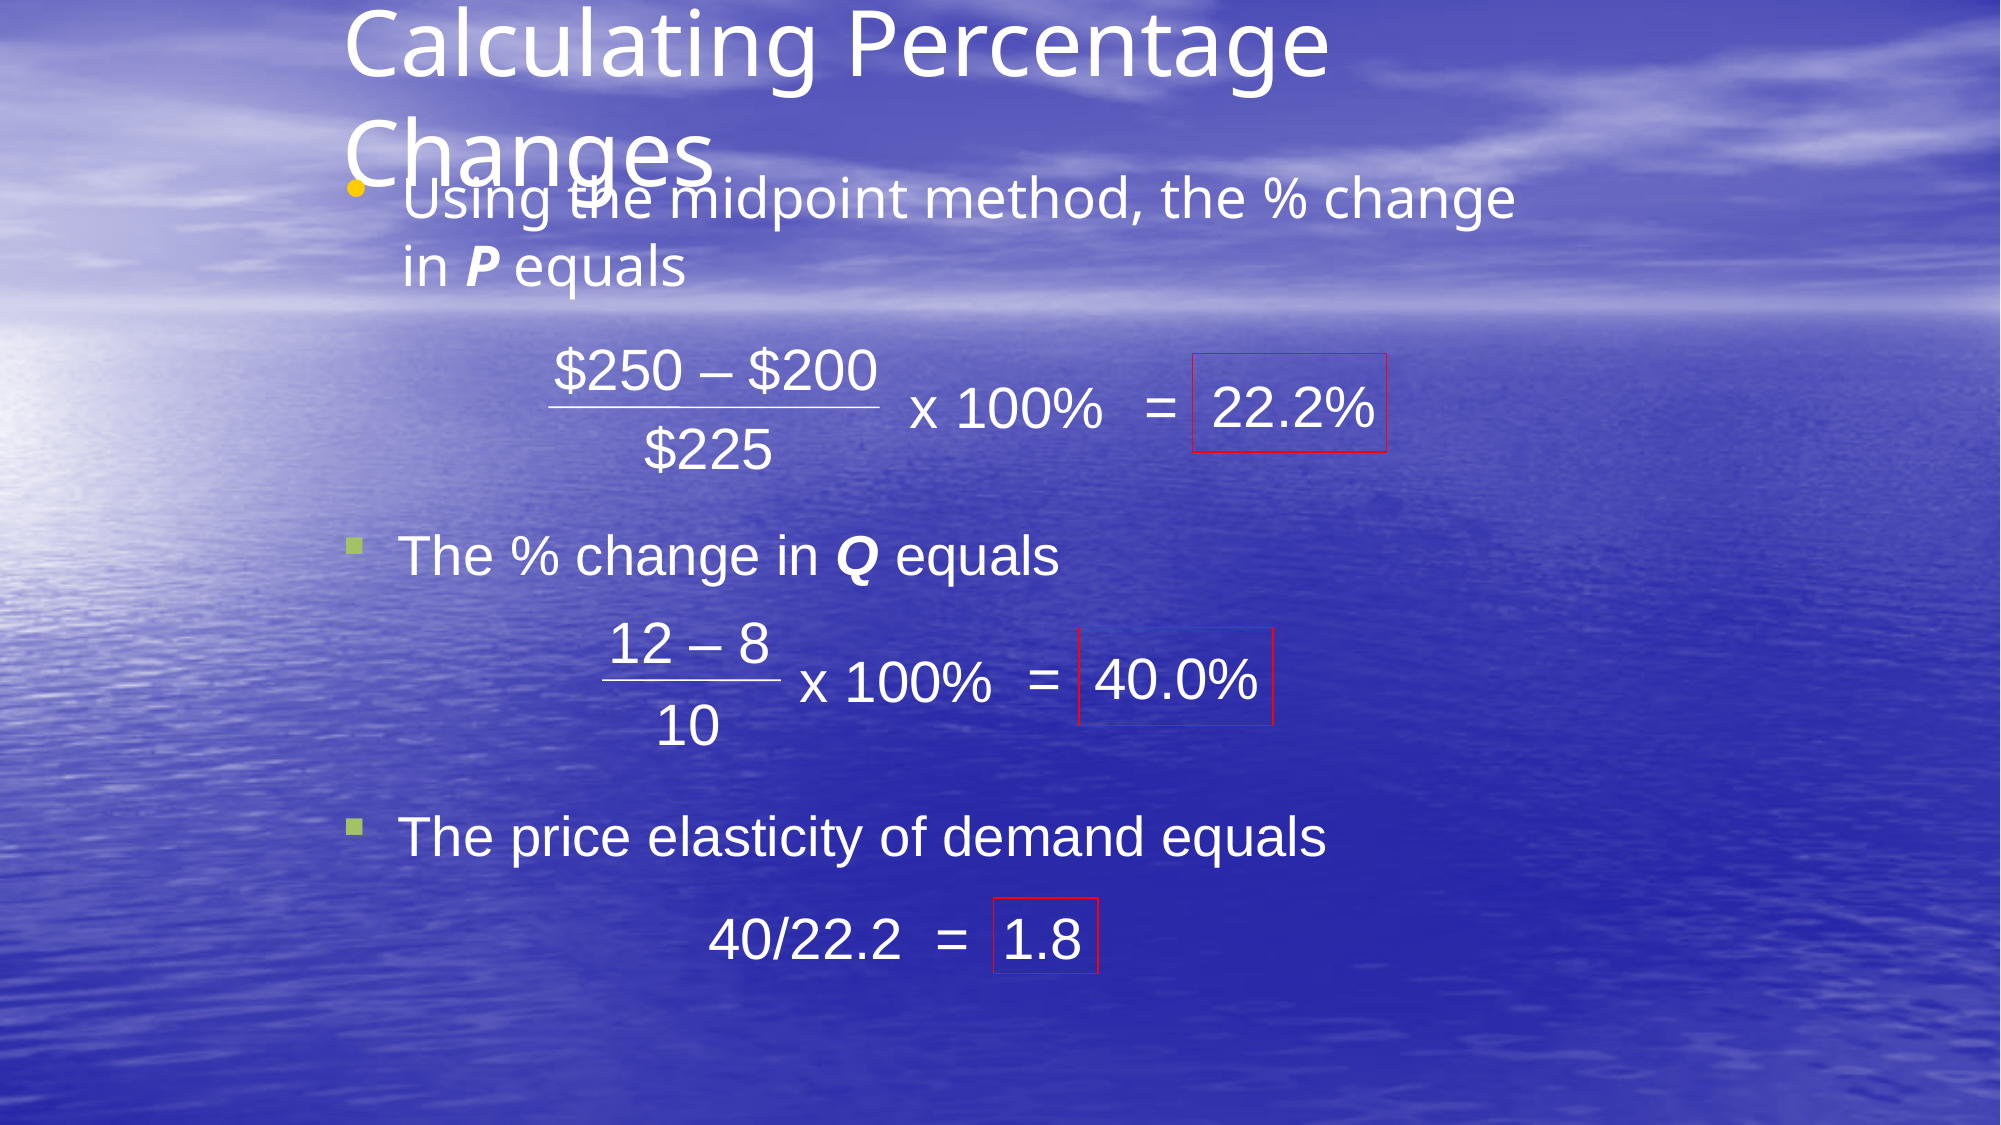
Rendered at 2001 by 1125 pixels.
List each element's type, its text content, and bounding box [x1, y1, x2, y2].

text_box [533, 324, 1414, 490]
text_box The % change in Q equals [326, 508, 1536, 629]
text_box The price elasticity of demand equals [326, 789, 1536, 885]
title Calculating Percentage Changes [327, 41, 1678, 148]
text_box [693, 893, 1123, 979]
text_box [578, 598, 1279, 765]
list Using the midpoint method, the % change in P equals [329, 154, 1678, 349]
